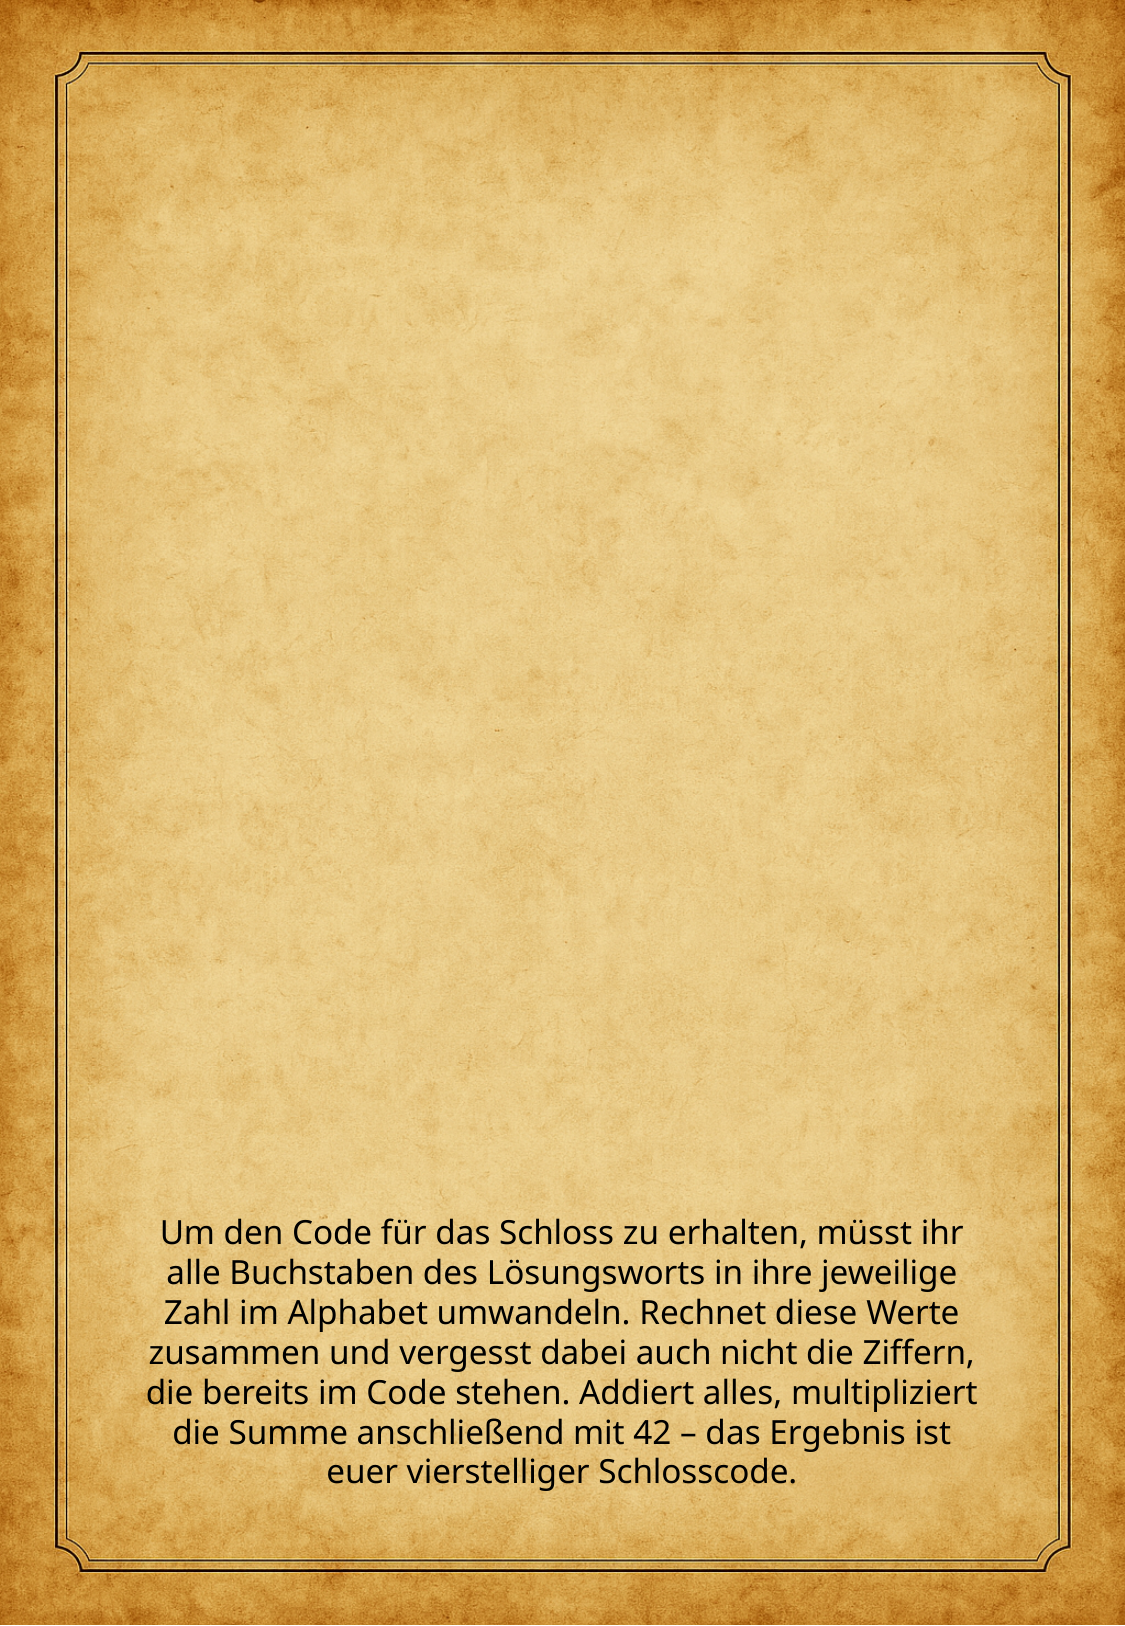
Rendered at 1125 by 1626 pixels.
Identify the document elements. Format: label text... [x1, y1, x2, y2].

text_box Um den Code für das Schloss zu erhalten, müsst ihr alle Buchstaben des Lösungsworts in ihre jeweilige Zahl im Alphabet umwandeln. Rechnet diese Werte zusammen und vergesst dabei auch nicht die Ziffern, die bereits im Code stehen. Addiert alles, multipliziert die Summe anschließend mit 42 – das Ergebnis ist euer vierstelliger Schlosscode. [120, 1203, 1005, 1498]
picture [0, 0, 1125, 1625]
